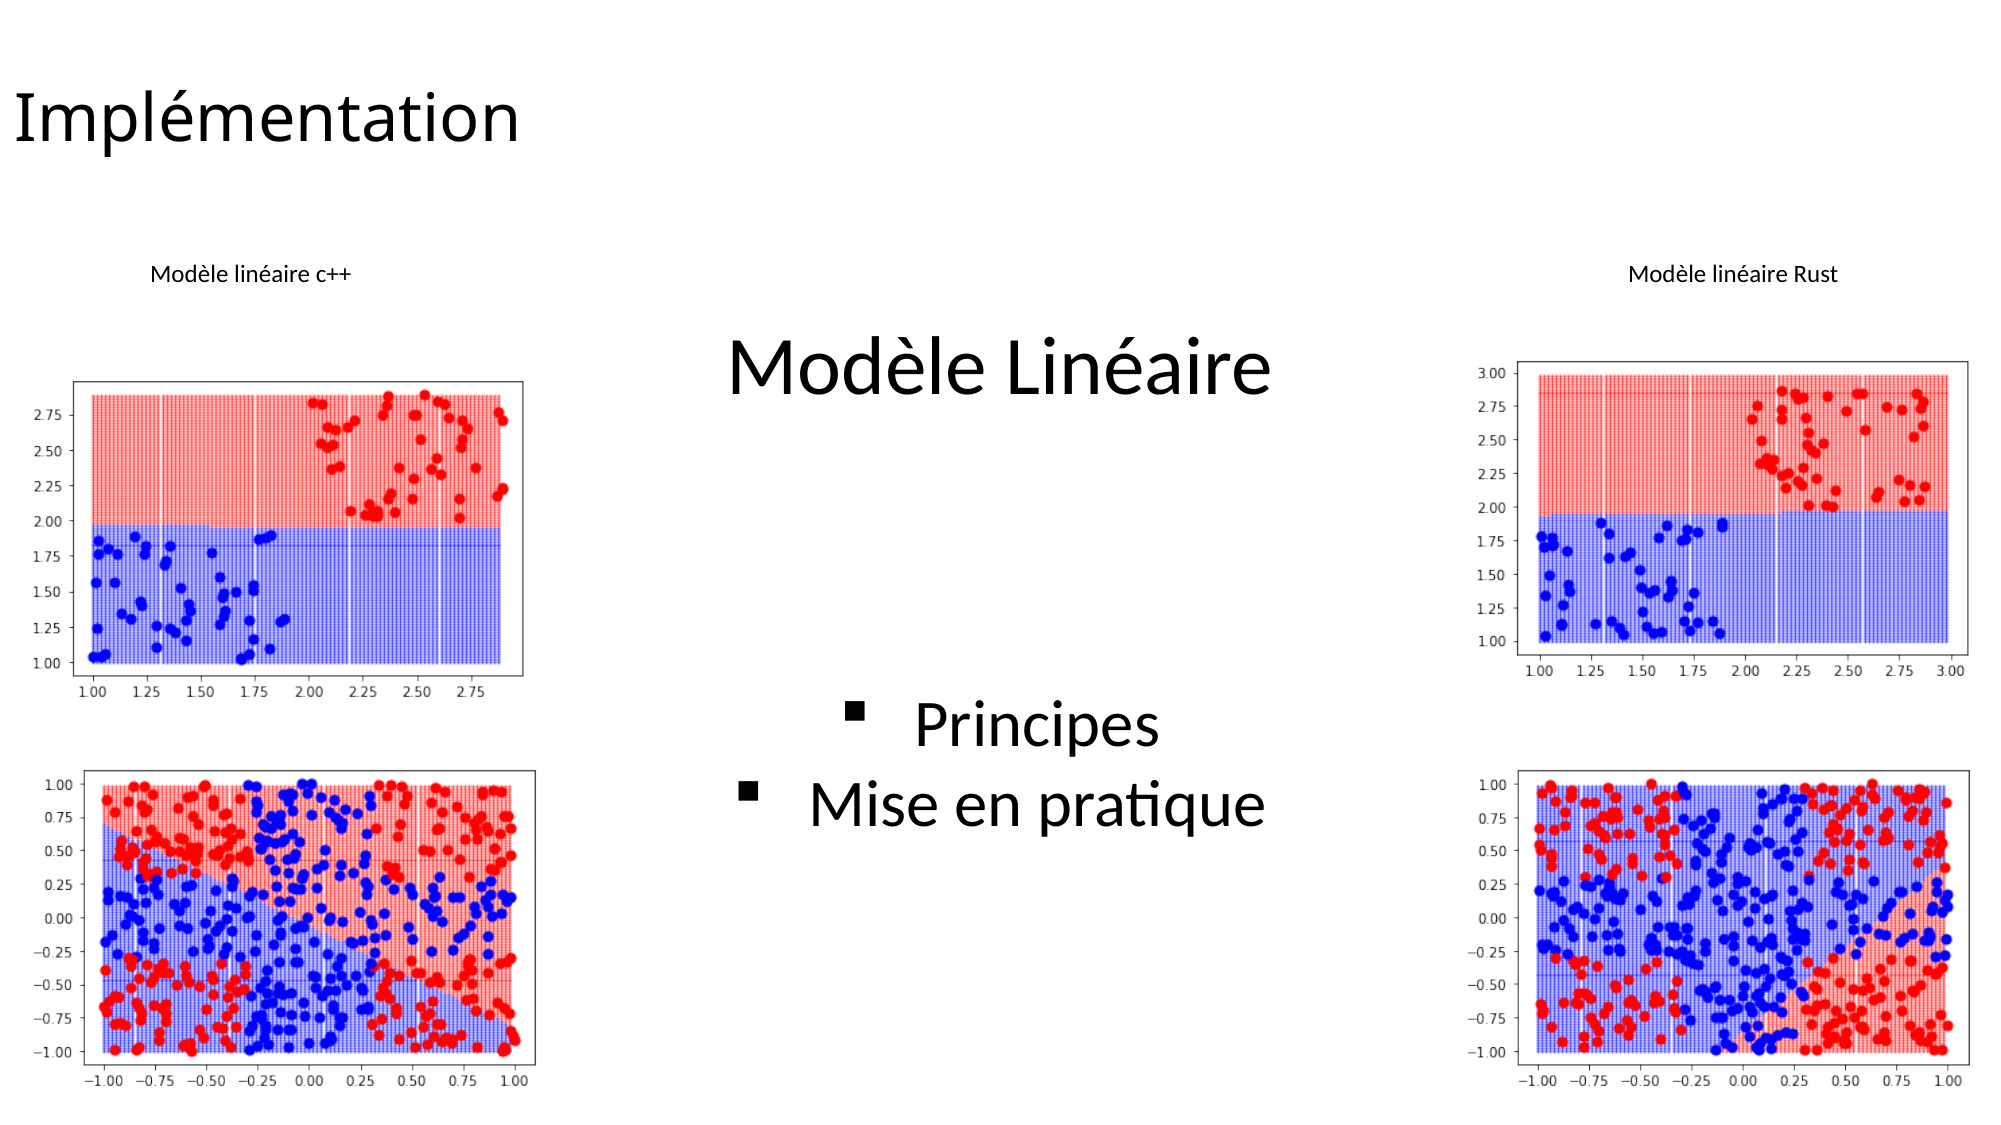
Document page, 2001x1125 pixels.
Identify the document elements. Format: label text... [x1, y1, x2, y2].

picture [22, 762, 543, 1097]
text_box Modèle linéaire c++ [135, 250, 420, 295]
text_box Principes Mise en pratique [0, 672, 2000, 848]
picture [1467, 352, 1977, 688]
picture [1456, 762, 1977, 1097]
text_box Modèle linéaire Rust [1613, 250, 1897, 295]
text_box Modèle Linéaire [0, 315, 2000, 521]
text_box Implémentation [0, 0, 2000, 164]
picture [22, 373, 533, 708]
